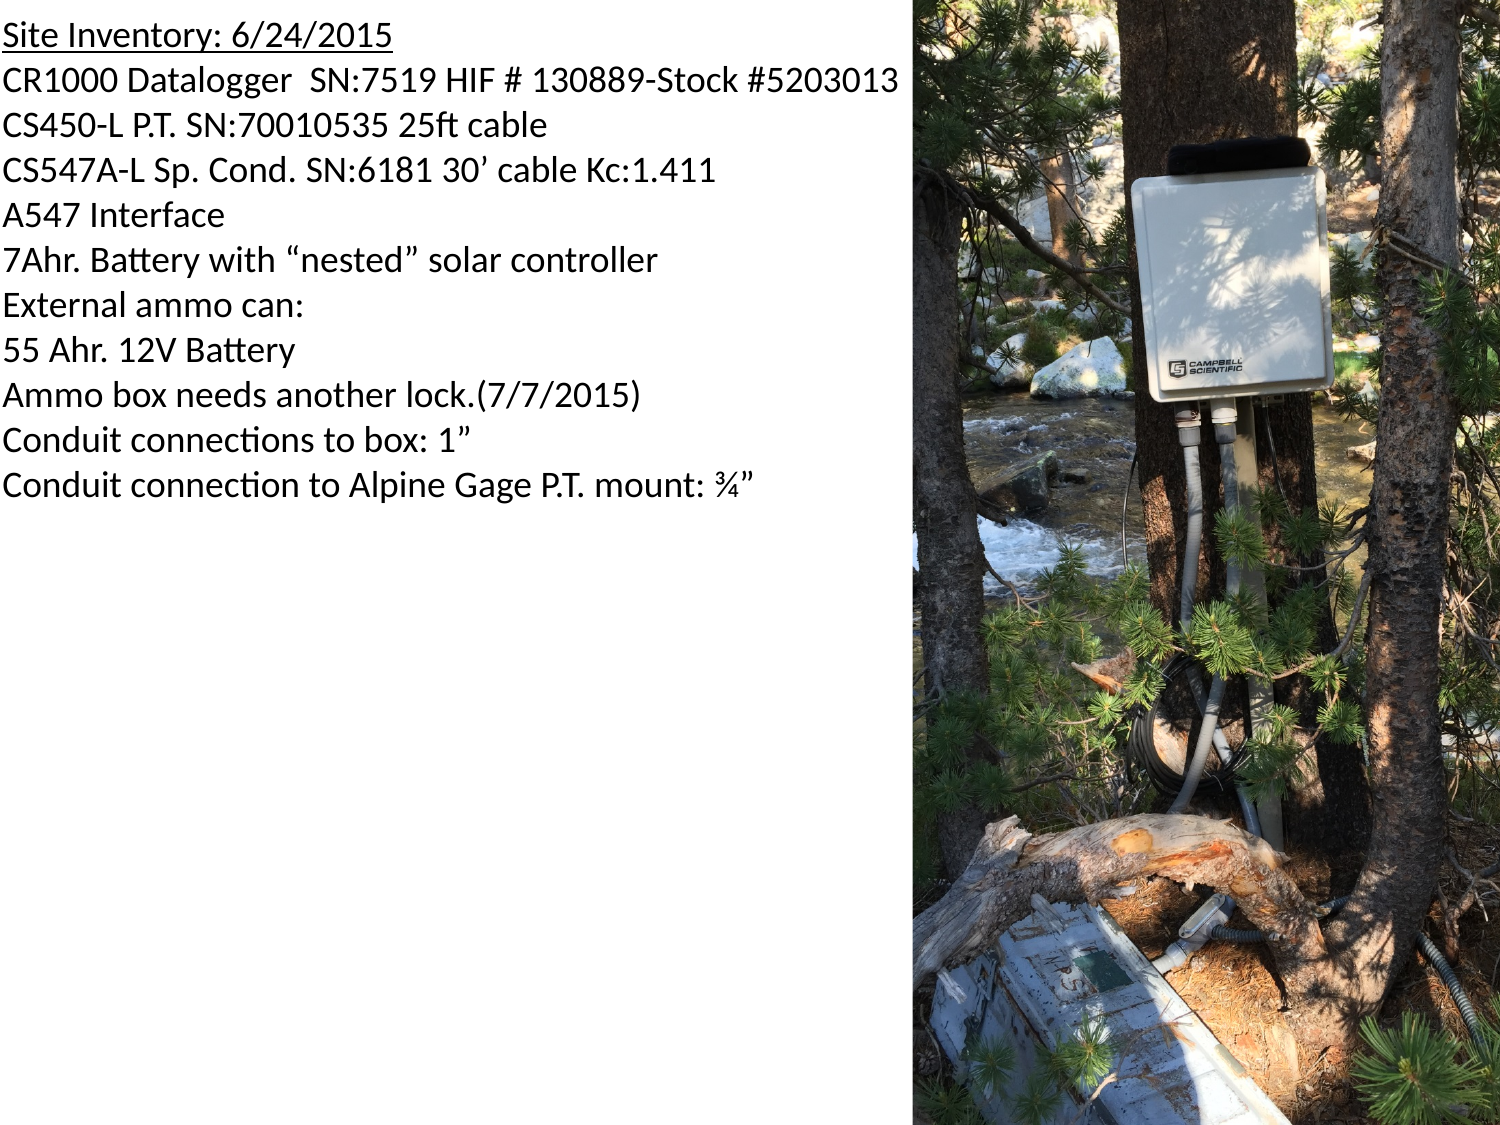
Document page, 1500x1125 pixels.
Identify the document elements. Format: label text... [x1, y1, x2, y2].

picture [912, 0, 1500, 1125]
text_box Site Inventory: 6/24/2015 CR1000 Datalogger SN:7519 HIF # 130889-Stock #5203013 CS450-L P.T. SN:70010535 25ft cable CS547A-L Sp. Cond. SN:6181 30’ cable Kc:1.411 A547 Interface 7Ahr. Battery with “nested” solar controller External ammo can: 55 Ahr. 12V Battery Ammo box needs another lock.(7/7/2015) Conduit connections to box: 1” Conduit connection to Alpine Gage P.T. mount: ¾” [0, 3, 908, 558]
